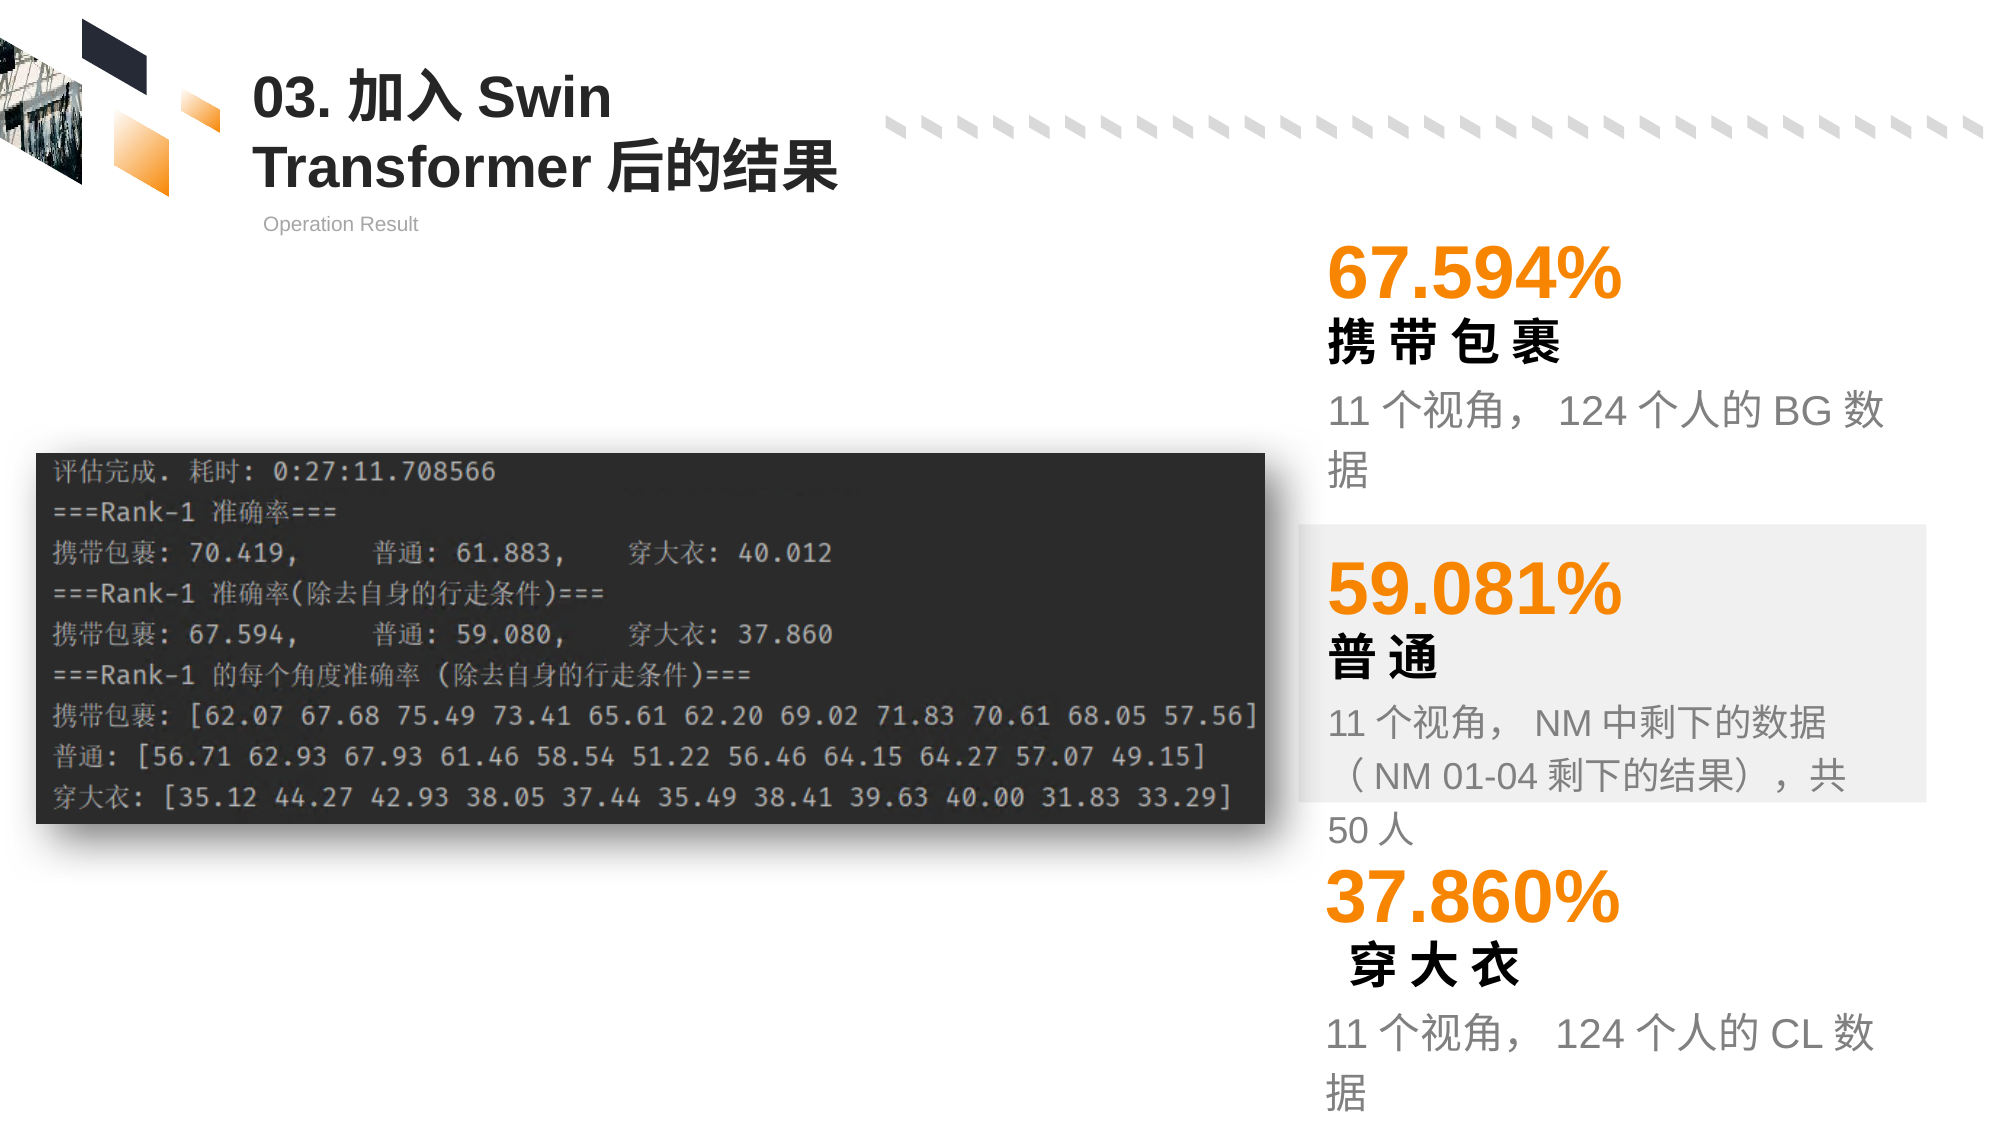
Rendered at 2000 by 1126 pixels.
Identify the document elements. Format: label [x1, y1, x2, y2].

text_box [1312, 216, 1902, 438]
text_box [1314, 523, 1927, 803]
text_box [80, 16, 148, 97]
text_box [1312, 532, 1912, 802]
text_box [0, 36, 83, 187]
text_box [113, 106, 170, 199]
text_box [1310, 839, 1899, 1061]
text_box [885, 115, 1984, 140]
text_box [237, 52, 986, 243]
picture [35, 453, 1265, 824]
text_box [180, 85, 221, 135]
